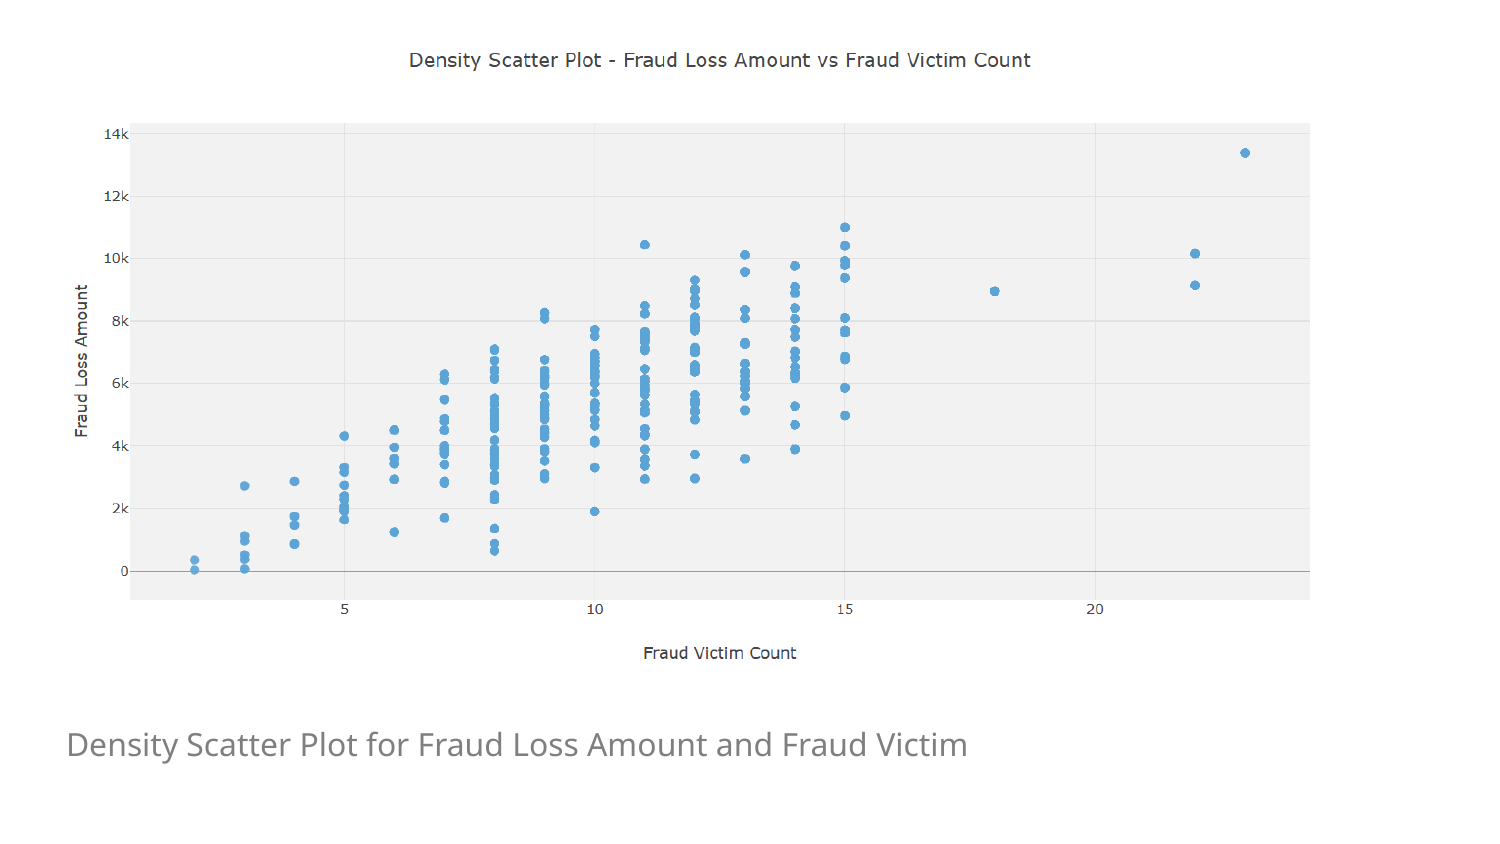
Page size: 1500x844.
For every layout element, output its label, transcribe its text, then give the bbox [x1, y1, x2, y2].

list Density Scatter Plot for Fraud Loss Amount and Fraud Victim [51, 694, 1036, 794]
picture [24, 24, 1431, 679]
